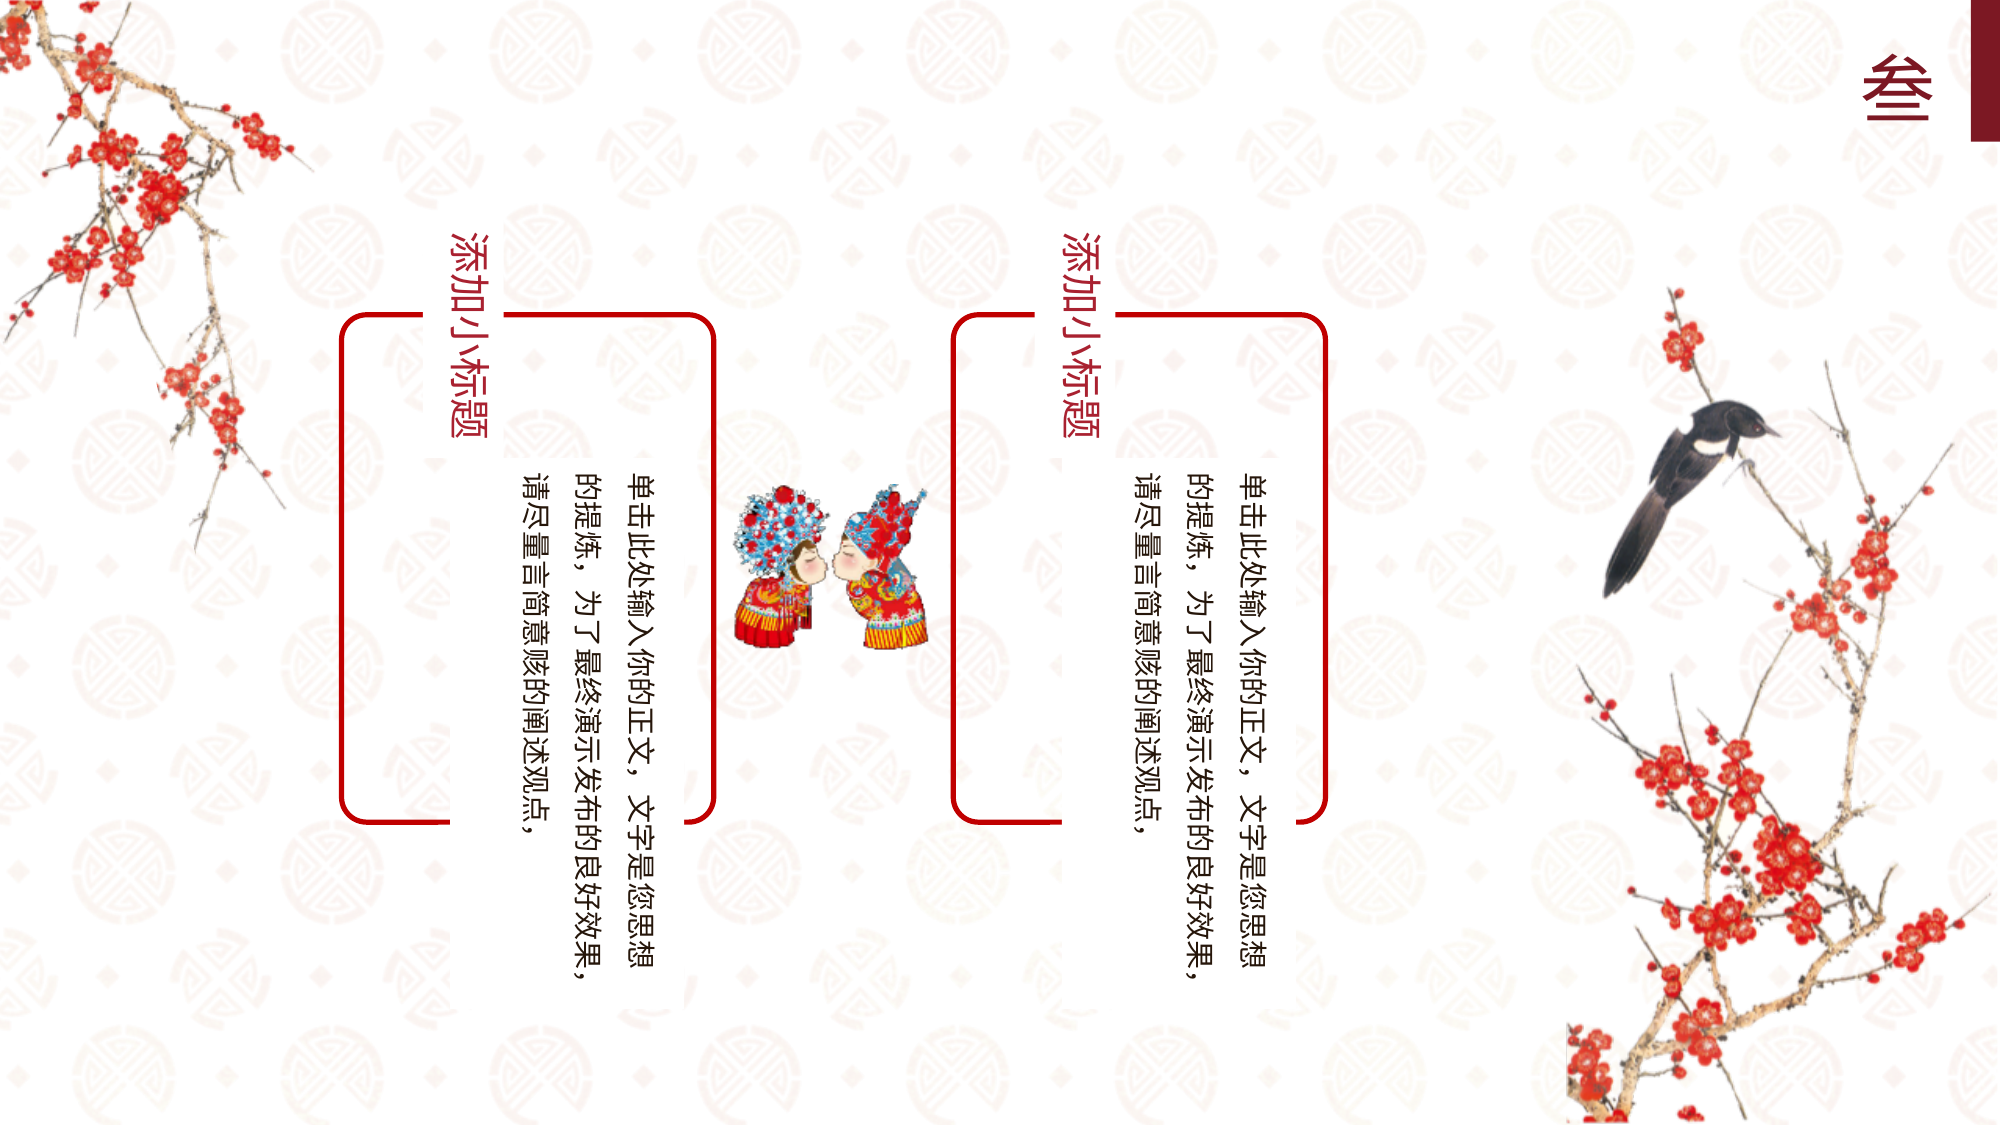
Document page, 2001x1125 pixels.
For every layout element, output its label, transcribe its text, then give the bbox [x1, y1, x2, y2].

text_box [685, 313, 715, 824]
text_box 叁 [1845, 35, 1951, 141]
picture [0, 0, 2000, 1125]
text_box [1034, 217, 1296, 1010]
text_box [1296, 313, 1327, 824]
text_box [1970, 0, 2000, 143]
text_box [952, 313, 1034, 824]
text_box [340, 313, 422, 824]
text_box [422, 217, 685, 1010]
